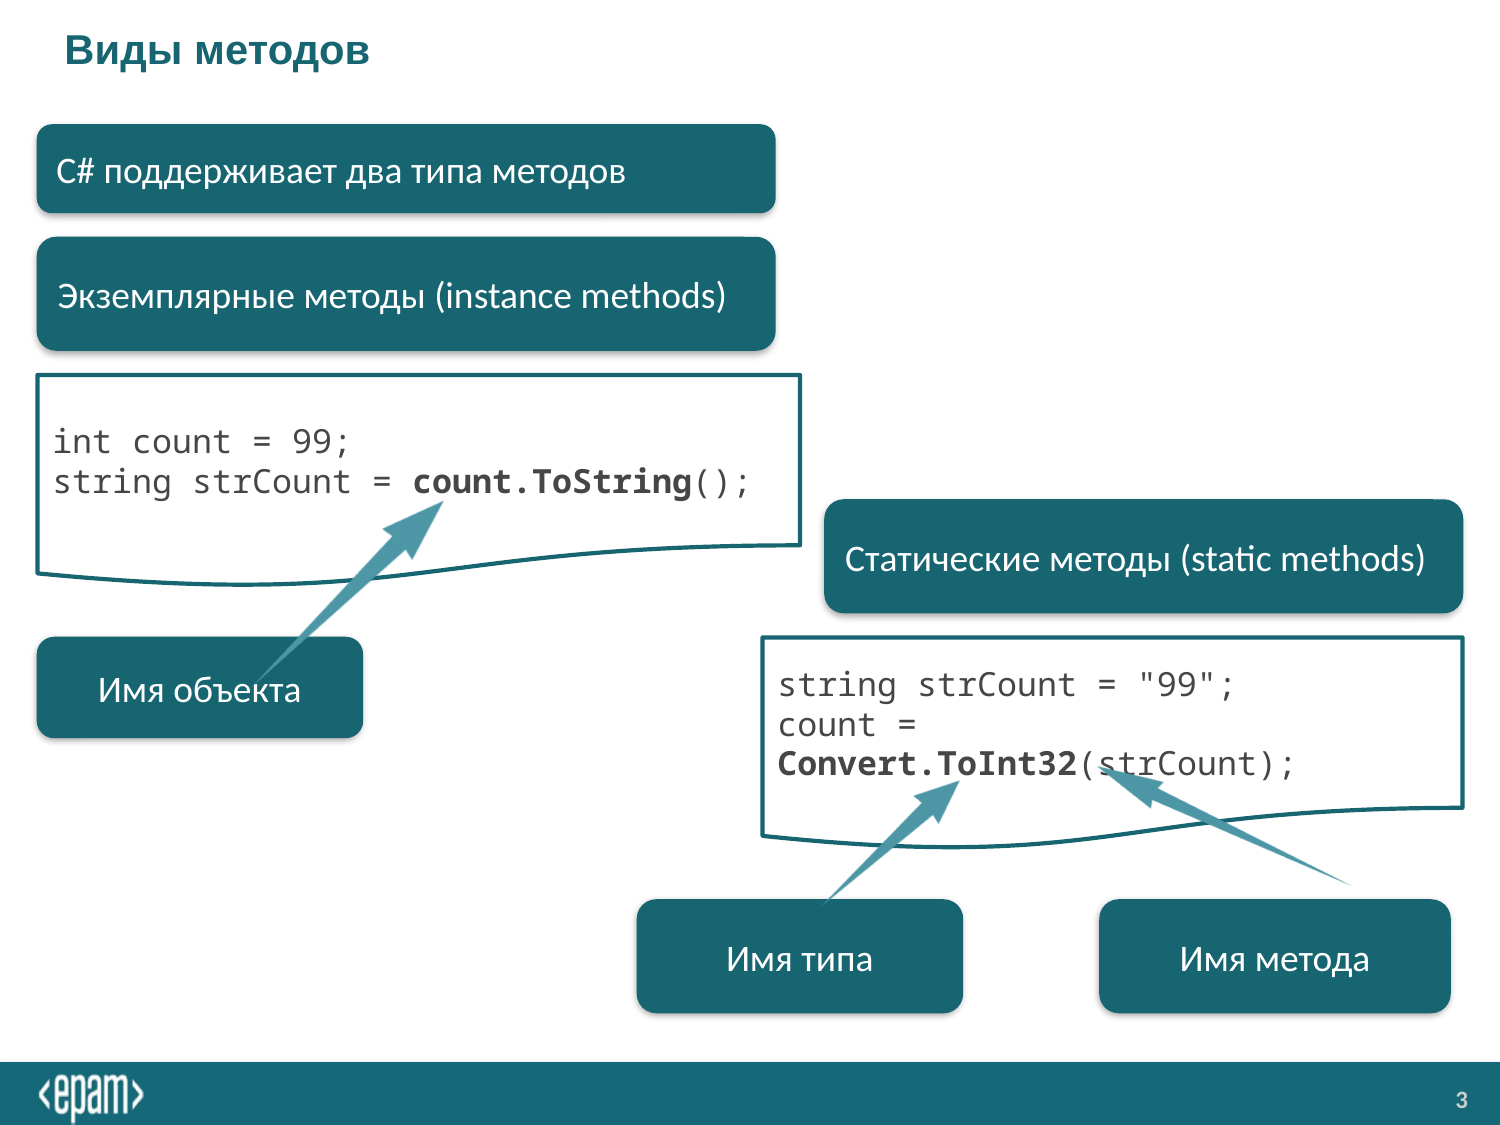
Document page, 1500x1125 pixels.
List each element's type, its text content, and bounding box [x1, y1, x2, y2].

text_box Экземплярные методы (instance methods) [36, 236, 776, 351]
text_box C# поддерживает два типа методов [36, 124, 776, 214]
text_box int count = 99; string strCount = count.ToString(); [35, 372, 803, 587]
picture [789, 821, 985, 867]
title Виды методов [0, 0, 1500, 95]
text_box Имя типа [636, 899, 964, 1014]
picture [204, 569, 483, 621]
text_box Имя метода [1099, 899, 1451, 1014]
picture [1080, 810, 1373, 846]
text_box Имя объекта [36, 636, 364, 739]
text_box Статические методы (static methods) [824, 499, 1464, 614]
text_box string strCount = "99"; count = Convert.ToInt32(strCount); [760, 635, 1465, 849]
picture [38, 1074, 144, 1125]
